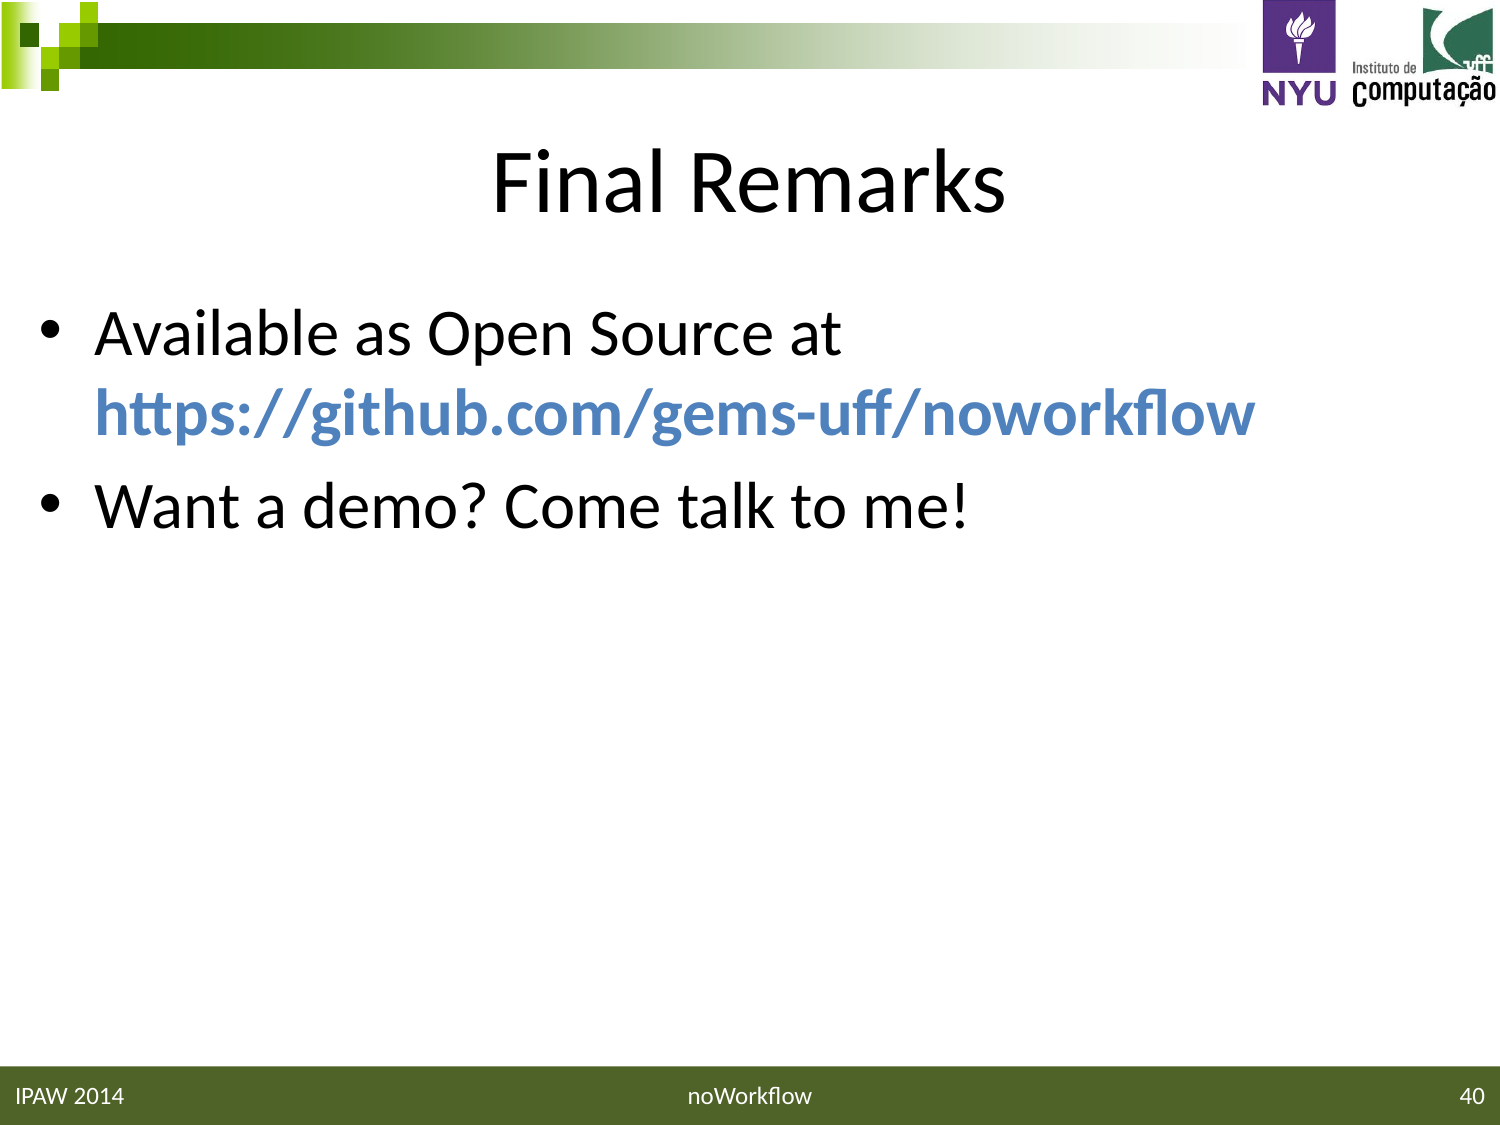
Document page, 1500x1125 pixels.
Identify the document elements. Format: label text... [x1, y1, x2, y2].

list Available as Open Source at https://github.com/gems-uff/noworkflow Want a demo? Come talk to me! [23, 281, 1477, 1055]
picture [1246, 0, 1352, 82]
slide_number 40 [1149, 1065, 1500, 1125]
title Final Remarks [75, 82, 1425, 270]
slide_number IPAW 2014 [0, 1065, 350, 1125]
footer noWorkflow [512, 1065, 988, 1125]
